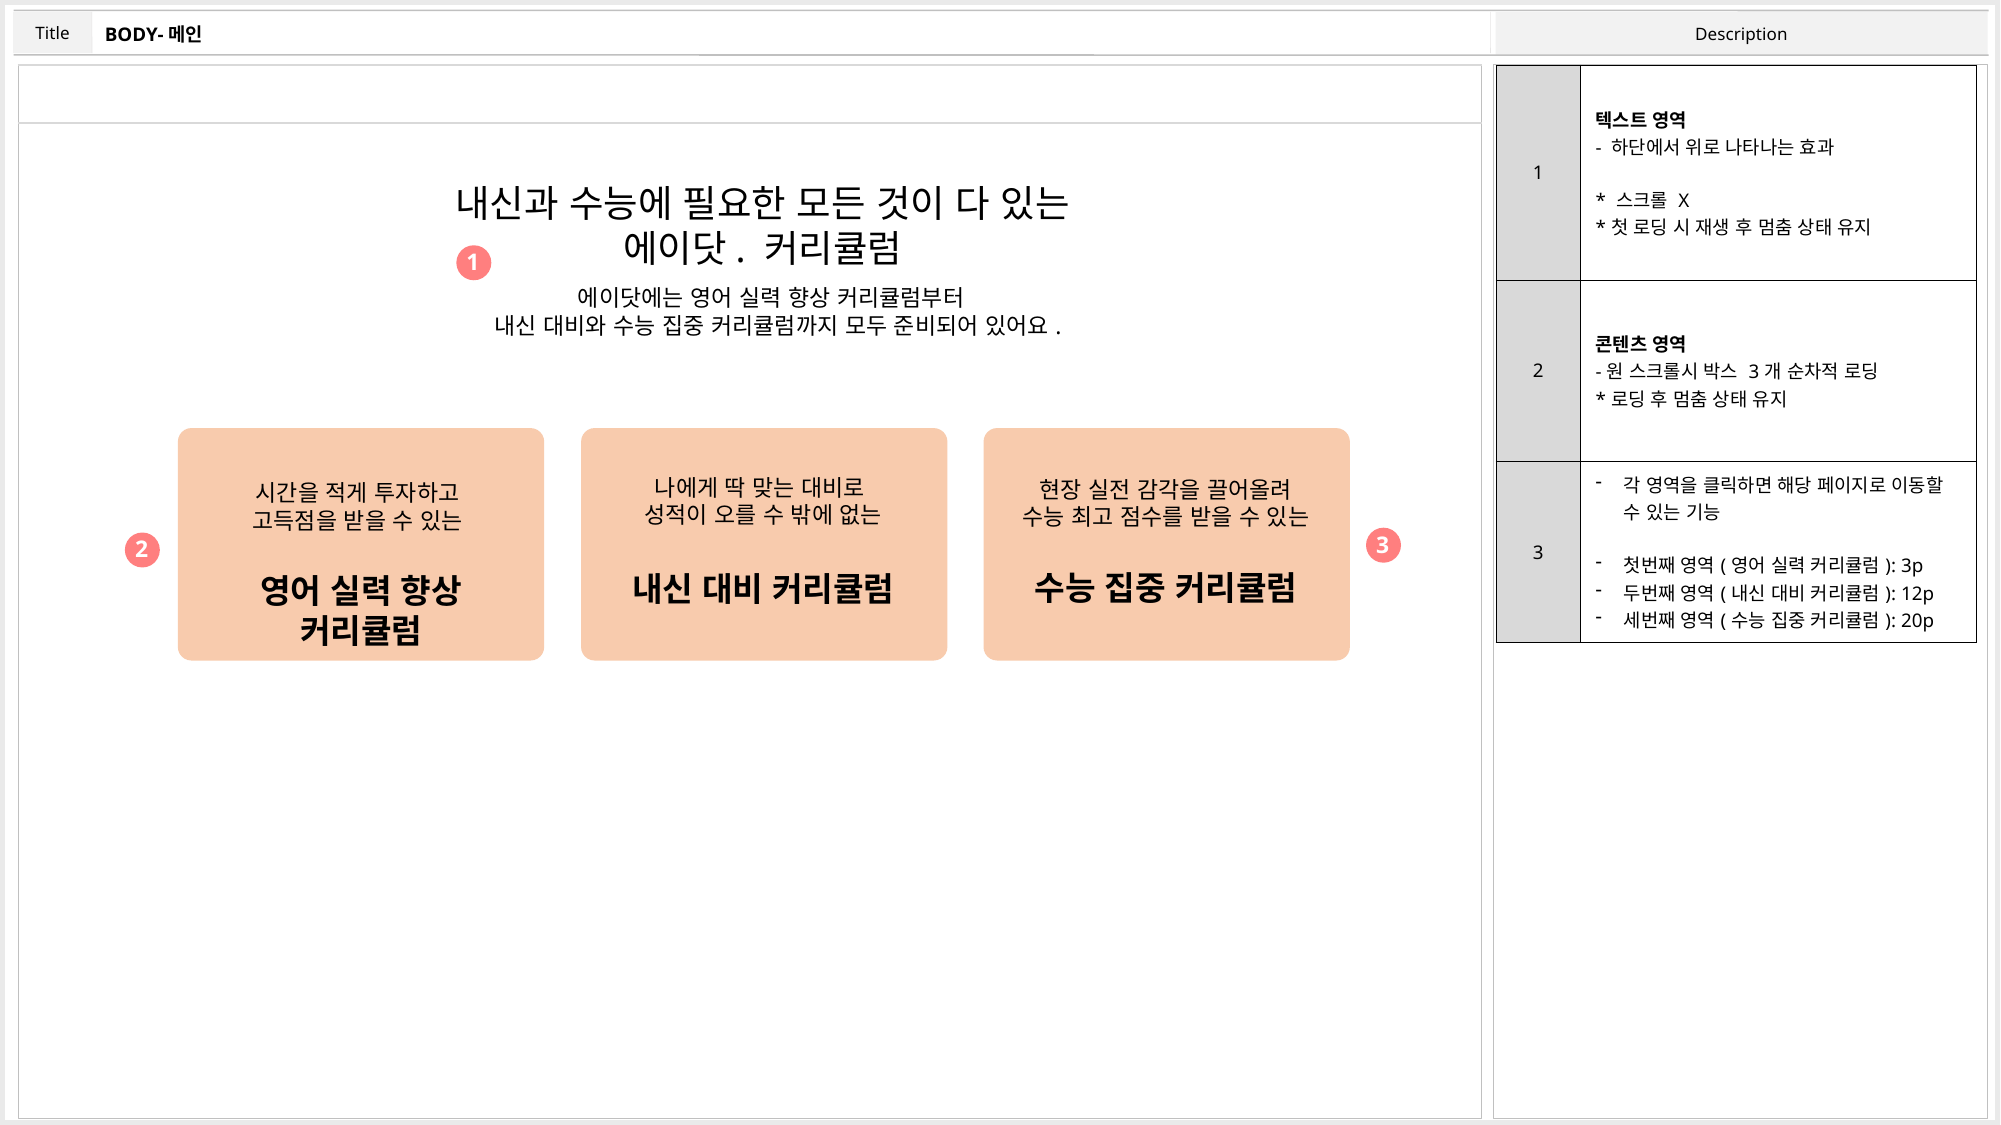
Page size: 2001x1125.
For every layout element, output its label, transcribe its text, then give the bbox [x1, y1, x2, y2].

text_box 에이닷에는 영어 실력 향상 커리큘럼부터 내신 대비와 수능 집중 커리큘럼까지 모두 준비되어 있어요. [476, 276, 1073, 347]
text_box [982, 428, 1350, 661]
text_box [580, 428, 948, 661]
text_box BODY-메인 [90, 15, 218, 53]
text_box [177, 428, 545, 661]
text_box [119, 527, 164, 571]
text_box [1360, 522, 1405, 566]
table_cell 3 [1497, 462, 1580, 642]
table_header 1 [1497, 66, 1580, 280]
table_cell 2 [1497, 281, 1580, 461]
table_cell 각 영역을 클릭하면 해당 페이지로 이동할 수 있는 기능 첫번째 영역(영어 실력 커리큘럼): 3p 두번째 영역(내신 대비 커리큘럼): 12p 세번째 영역(수능 집중 커리큘럼): 20p [1581, 462, 1976, 642]
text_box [451, 240, 496, 284]
table_header 텍스트 영역 - 하단에서 위로 나타나는 효과 * 스크롤 X *첫 로딩 시 재생 후 멈춤 상태 유지 [1581, 66, 1976, 280]
text_box 내신과 수능에 필요한 모든 것이 다 있는 에이닷. 커리큘럼 [440, 172, 1085, 278]
table_cell 콘텐츠 영역 -원 스크롤시 박스 3개 순차적 로딩 *로딩 후 멈춤 상태 유지 [1581, 281, 1976, 461]
